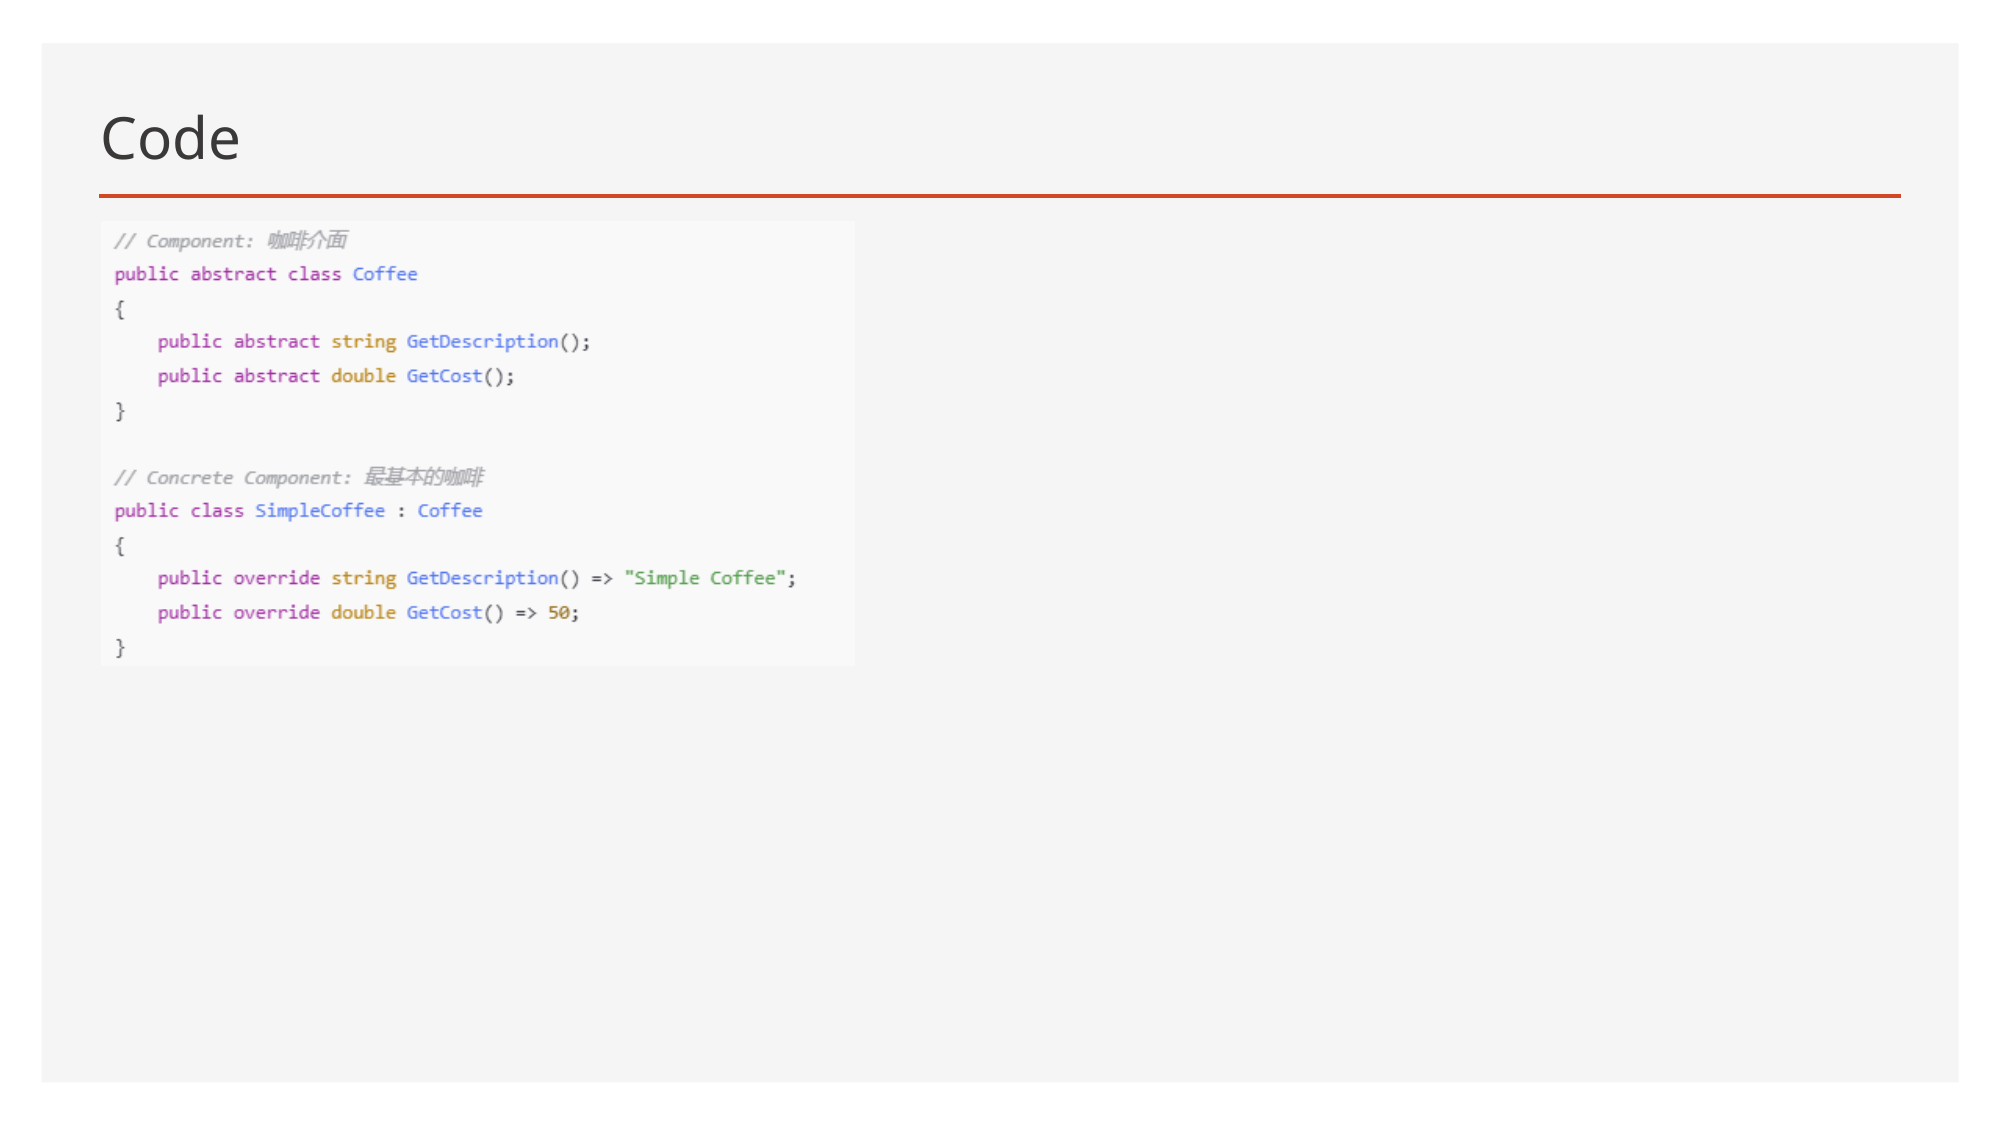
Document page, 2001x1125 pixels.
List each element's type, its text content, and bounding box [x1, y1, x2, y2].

picture [101, 221, 855, 666]
title Code [85, 73, 1214, 179]
